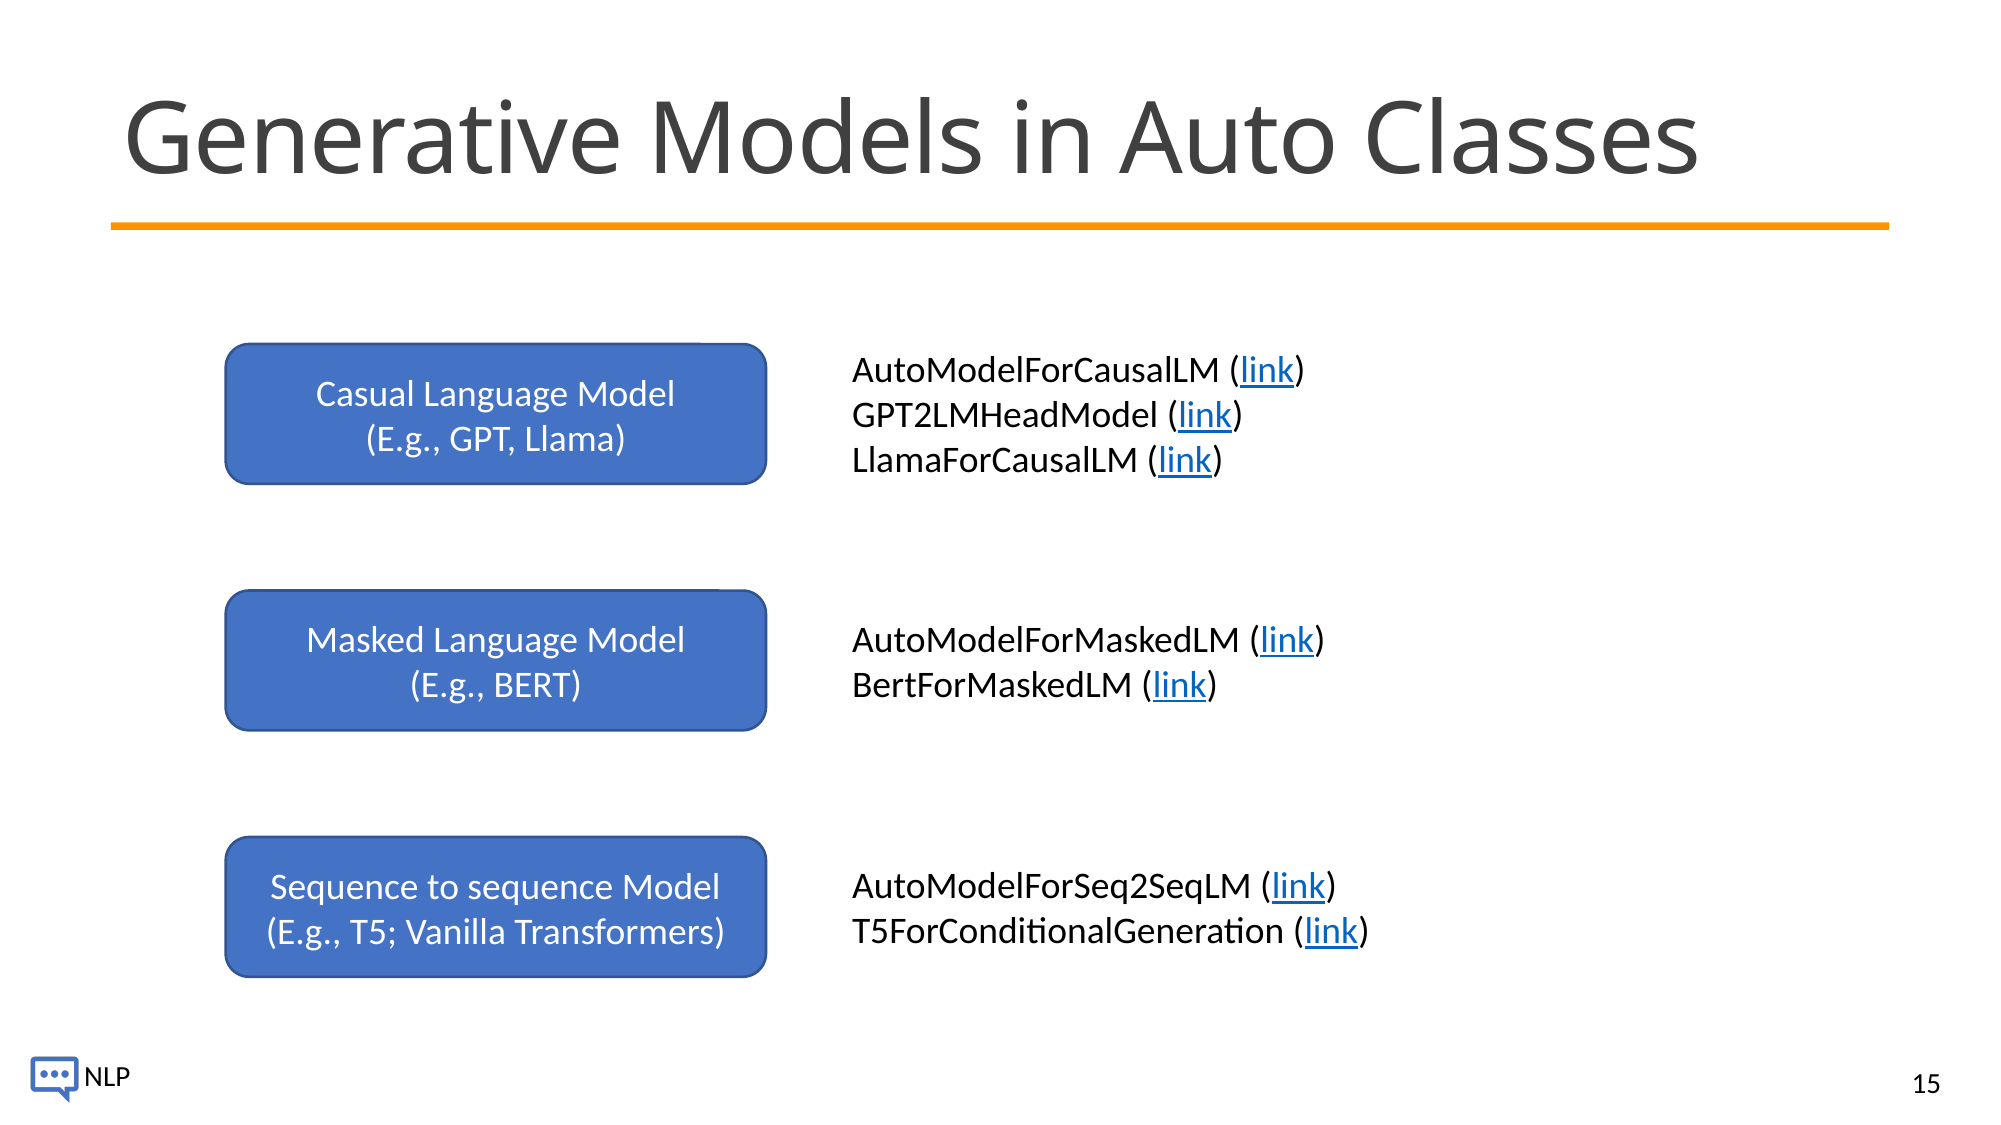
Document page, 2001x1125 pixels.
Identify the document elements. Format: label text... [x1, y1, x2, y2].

text_box Casual Language Model (E.g., GPT, Llama) [224, 342, 768, 486]
slide_number 15 [1740, 1052, 1957, 1113]
picture [23, 1047, 86, 1110]
text_box AutoModelForMaskedLM (link) BertForMaskedLM (link) [837, 607, 1359, 713]
text_box Sequence to sequence Model (E.g., T5; Vanilla Transformers) [224, 835, 768, 979]
title Generative Models in Auto Classes [107, 58, 1899, 228]
text_box AutoModelForSeq2SeqLM (link) T5ForConditionalGeneration (link) [837, 853, 1409, 959]
text_box AutoModelForCausalLM (link) GPT2LMHeadModel (link) LlamaForCausalLM (link) [837, 337, 1359, 488]
text_box Masked Language Model (E.g., BERT) [224, 589, 768, 732]
